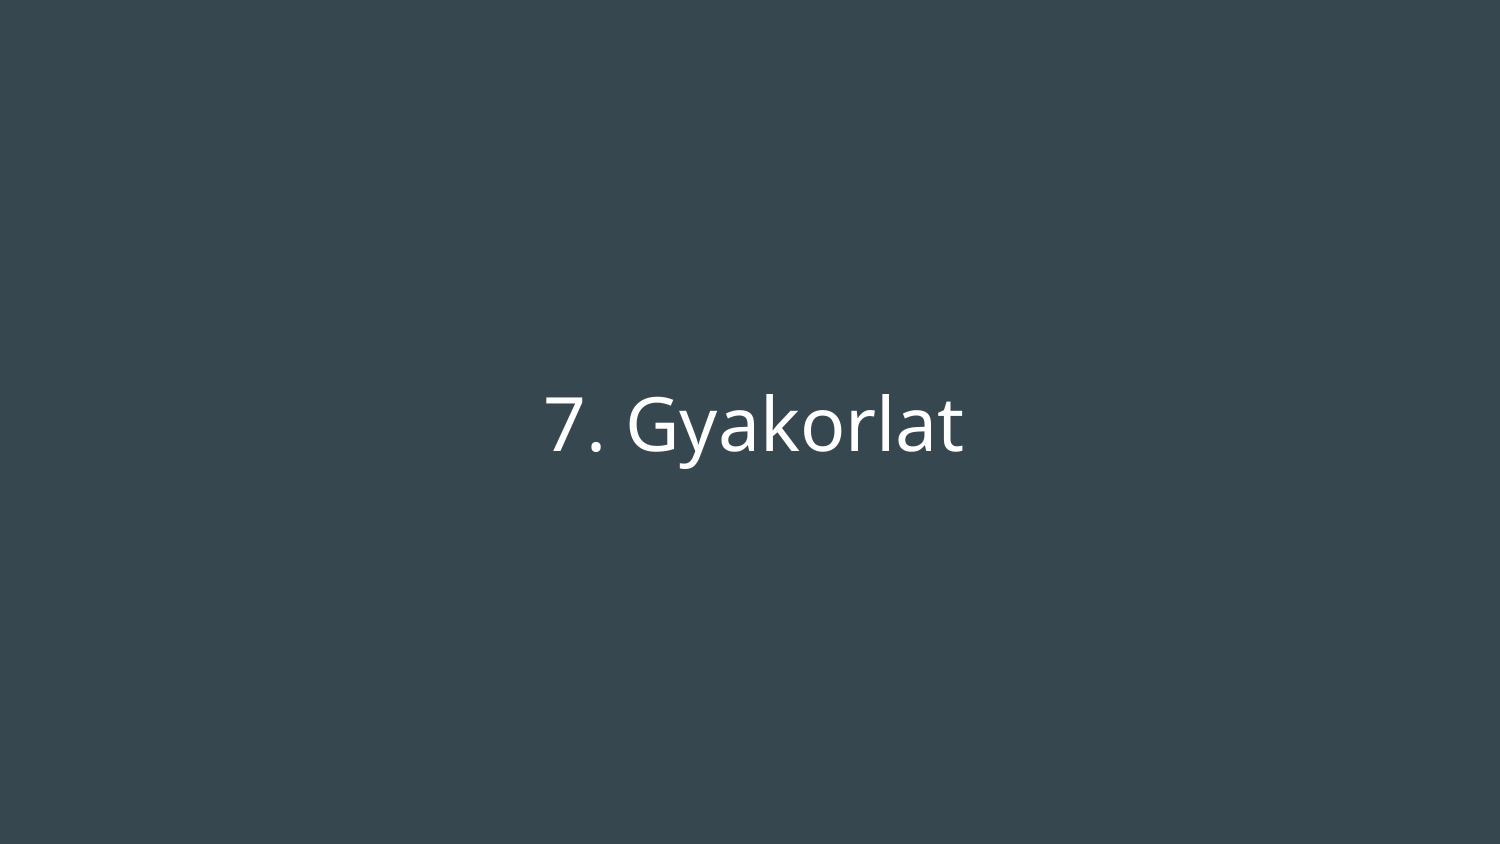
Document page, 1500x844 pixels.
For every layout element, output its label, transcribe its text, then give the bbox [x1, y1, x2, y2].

title 7. Gyakorlat [110, 351, 1399, 493]
